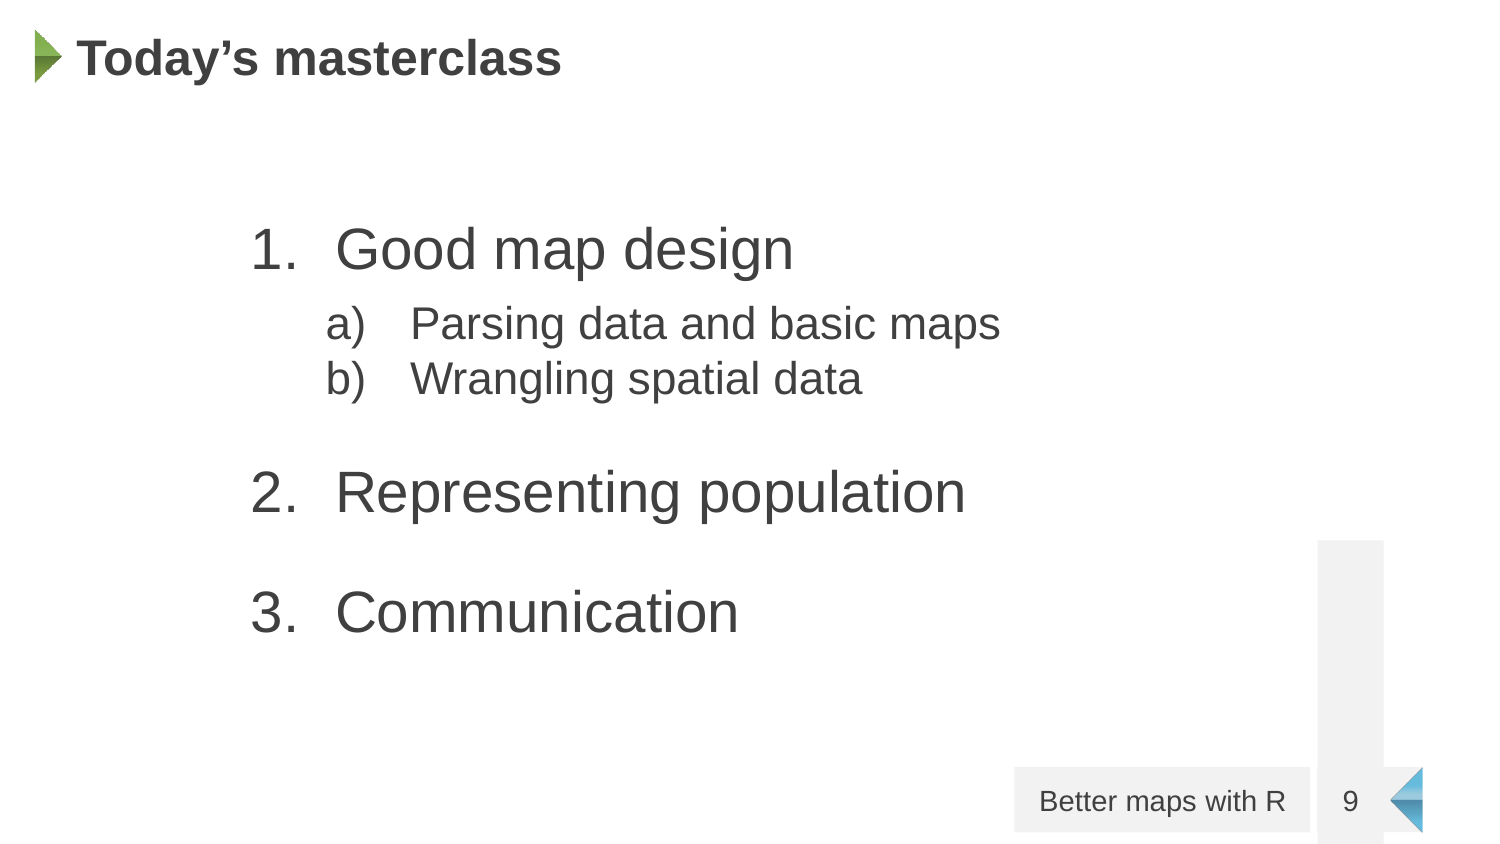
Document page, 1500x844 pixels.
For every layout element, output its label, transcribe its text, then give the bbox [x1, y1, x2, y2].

text_box Good map design Parsing data and basic maps Wrangling spatial data Representing population Communication [235, 203, 1311, 652]
picture [34, 29, 61, 83]
picture [1391, 768, 1422, 832]
slide_number 9 [1317, 767, 1384, 833]
list Better maps with R [1014, 767, 1311, 833]
title Today’s masterclass [61, 18, 584, 95]
